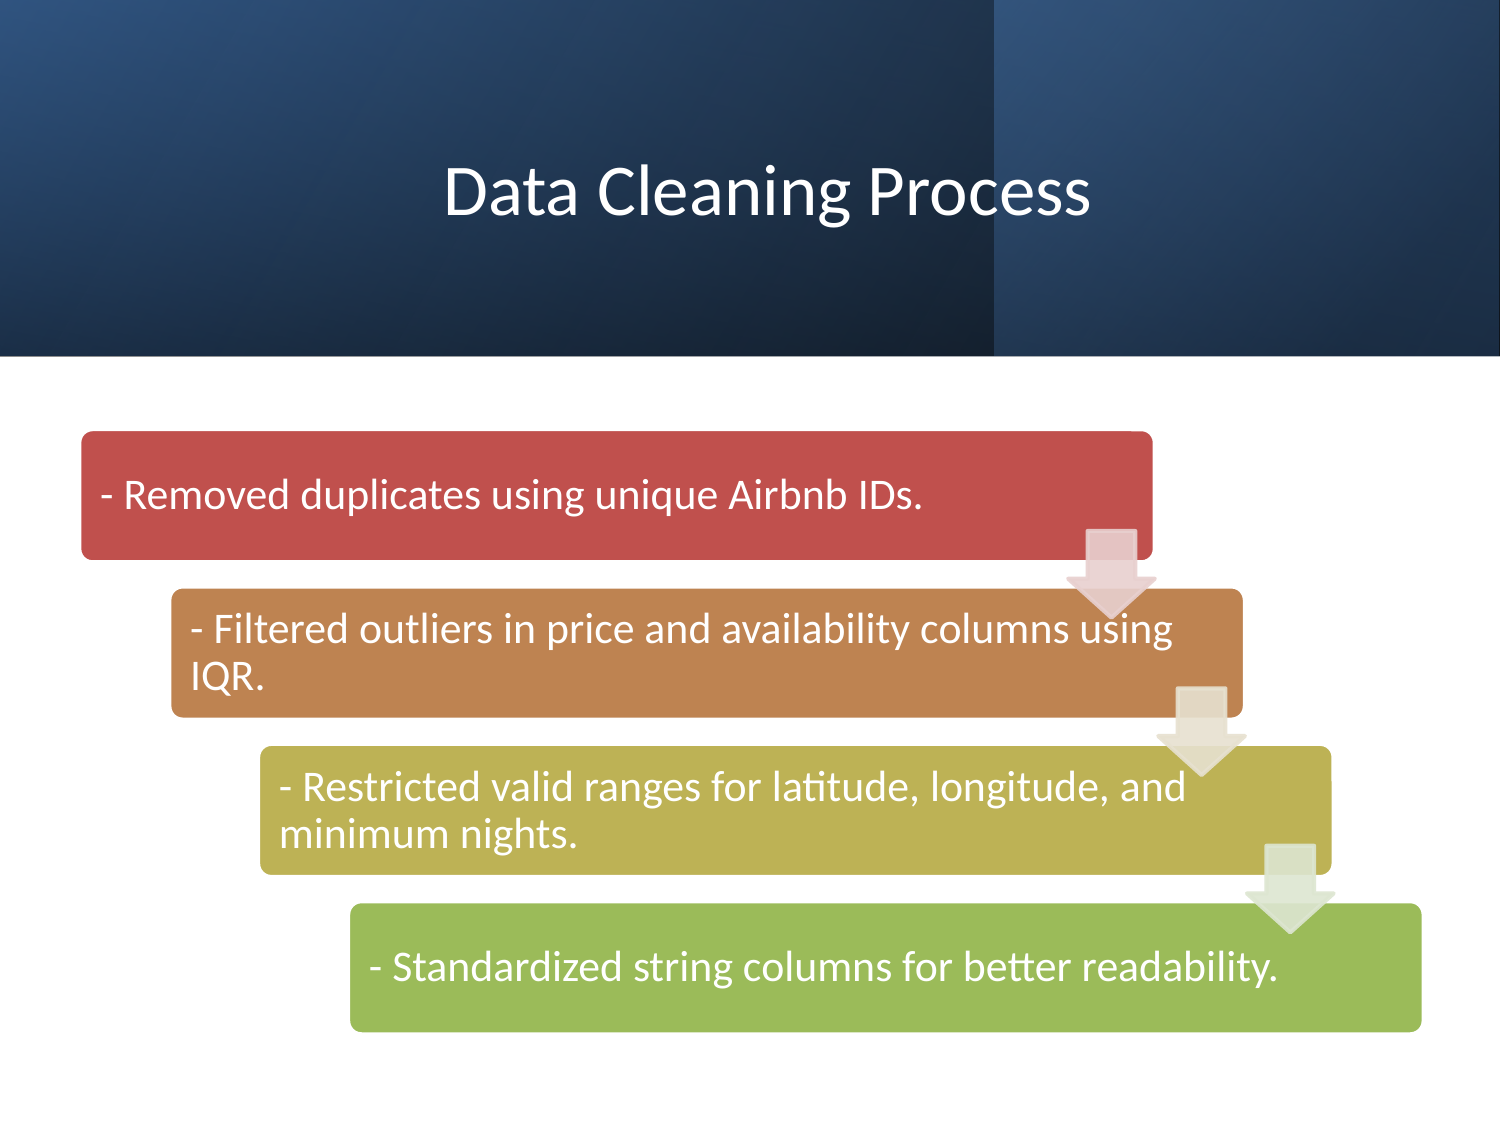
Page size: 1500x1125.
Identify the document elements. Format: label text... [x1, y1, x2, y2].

text_box [0, 358, 1500, 1125]
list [78, 428, 1424, 1035]
text_box [0, 0, 1500, 358]
title Data Cleaning Process [170, 57, 1366, 316]
